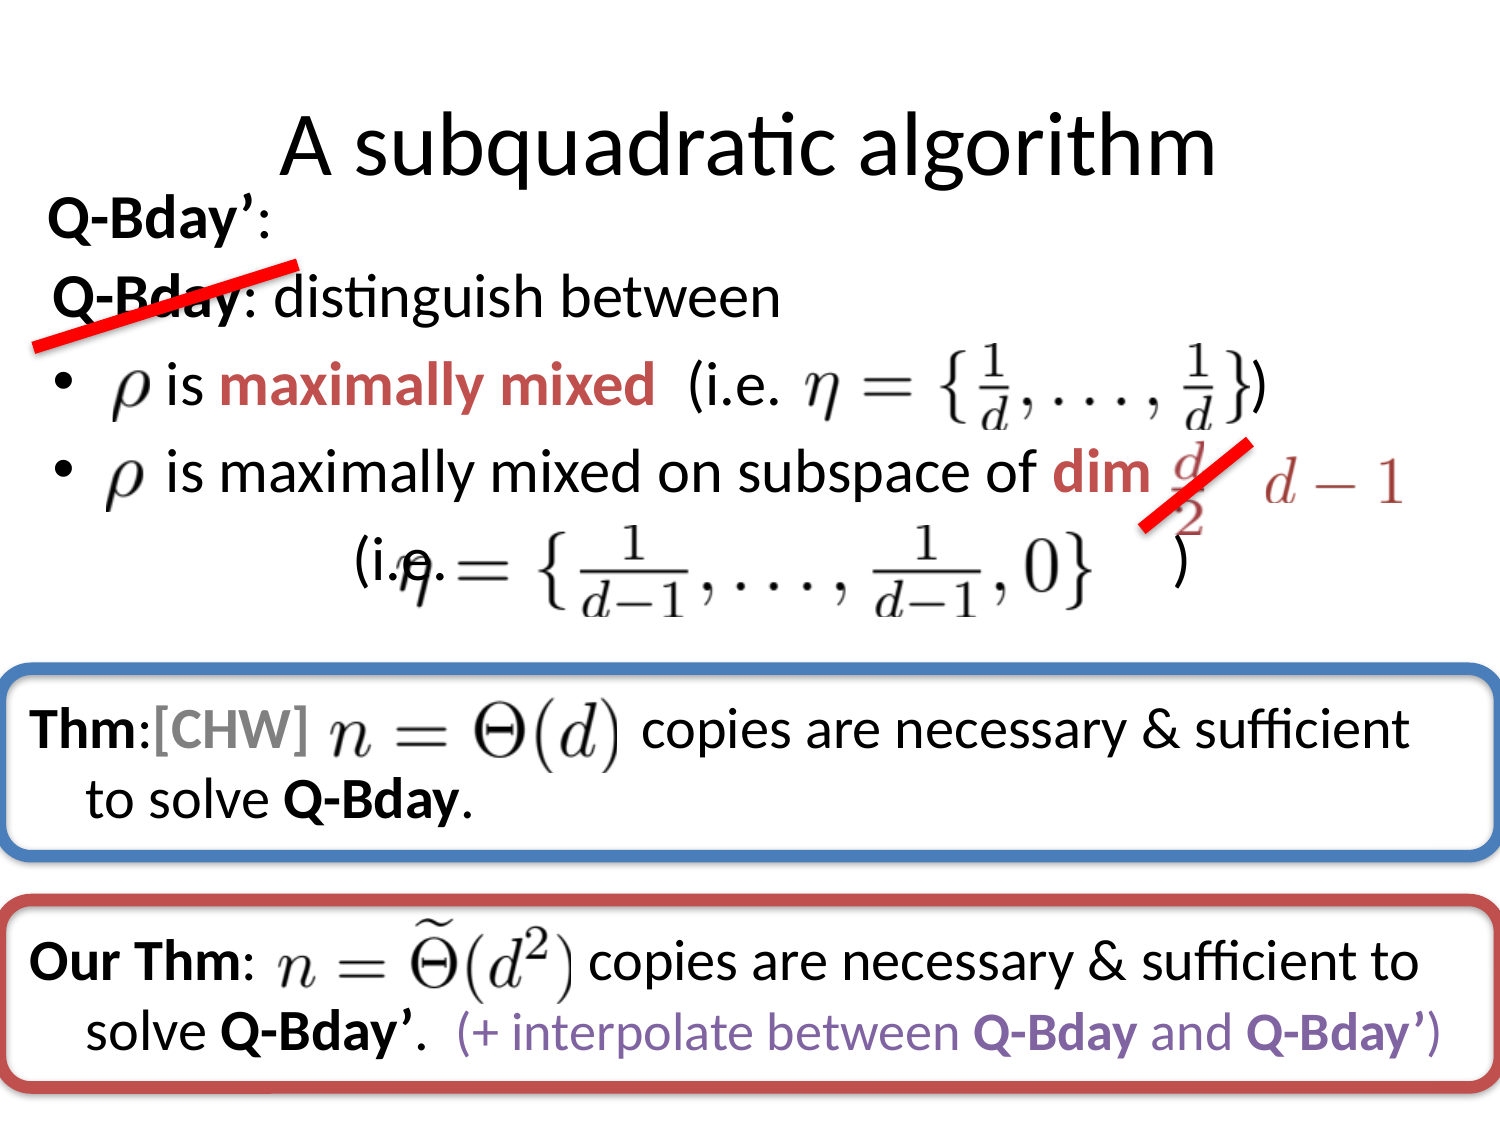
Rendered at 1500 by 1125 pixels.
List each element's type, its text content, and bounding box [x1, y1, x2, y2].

picture [105, 459, 144, 512]
text_box Q-Bday’: [33, 168, 375, 259]
picture [112, 369, 151, 423]
picture [1170, 530, 1205, 535]
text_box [1141, 441, 1251, 530]
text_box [32, 264, 299, 349]
text_box Our Thm: copies are necessary & sufficient to solve Q-Bday’. (+ interpolate between Q-Bday and Q-Bday’) [14, 914, 1500, 1075]
text_box [0, 667, 1500, 858]
picture [1265, 455, 1403, 503]
text_box Thm:[CHW] copies are necessary & sufficient to solve Q-Bday. [14, 683, 1478, 844]
list Q-Bday: distinguish between is maximally mixed (i.e. ) is maximally mixed on subspace of dim (i.e. ) [37, 247, 1388, 667]
text_box [0, 899, 1496, 1089]
picture [328, 696, 618, 774]
picture [803, 343, 1251, 430]
picture [276, 918, 571, 1004]
picture [395, 524, 1092, 617]
title A subquadratic algorithm [75, 45, 1425, 233]
